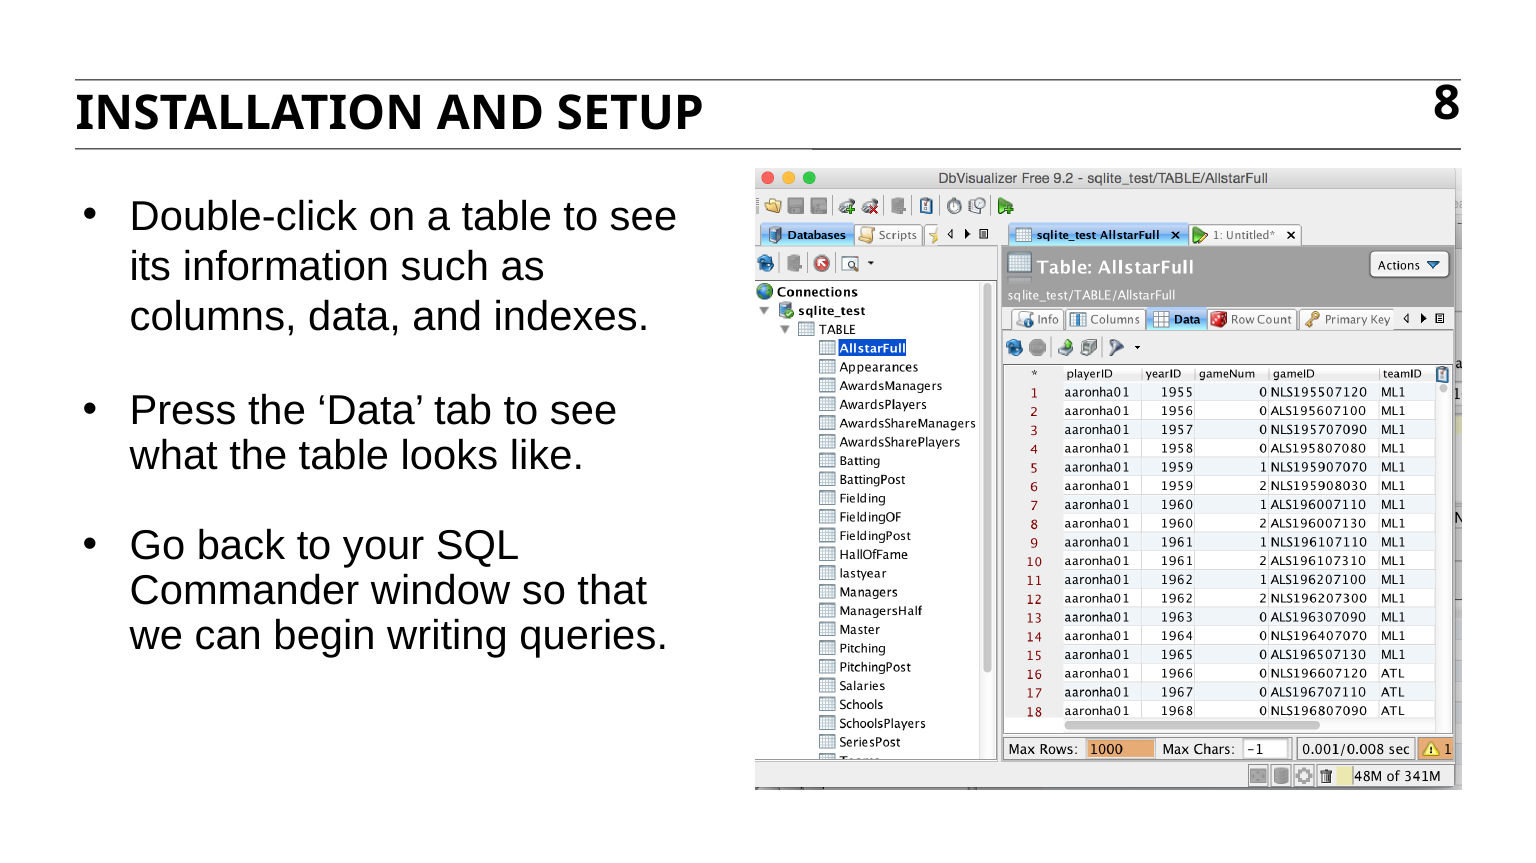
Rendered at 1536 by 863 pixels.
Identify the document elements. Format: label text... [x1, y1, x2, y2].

slide_number 8 [1419, 86, 1461, 138]
text_box Double-click on a table to see its information such as columns, data, and indexes. Press the ‘Data’ tab to see what the table looks like. Go back to your SQL Commander window so that we can begin writing queries. [67, 181, 706, 817]
picture [755, 168, 1462, 790]
list INSTALLATION AND SETUP [60, 81, 1231, 132]
